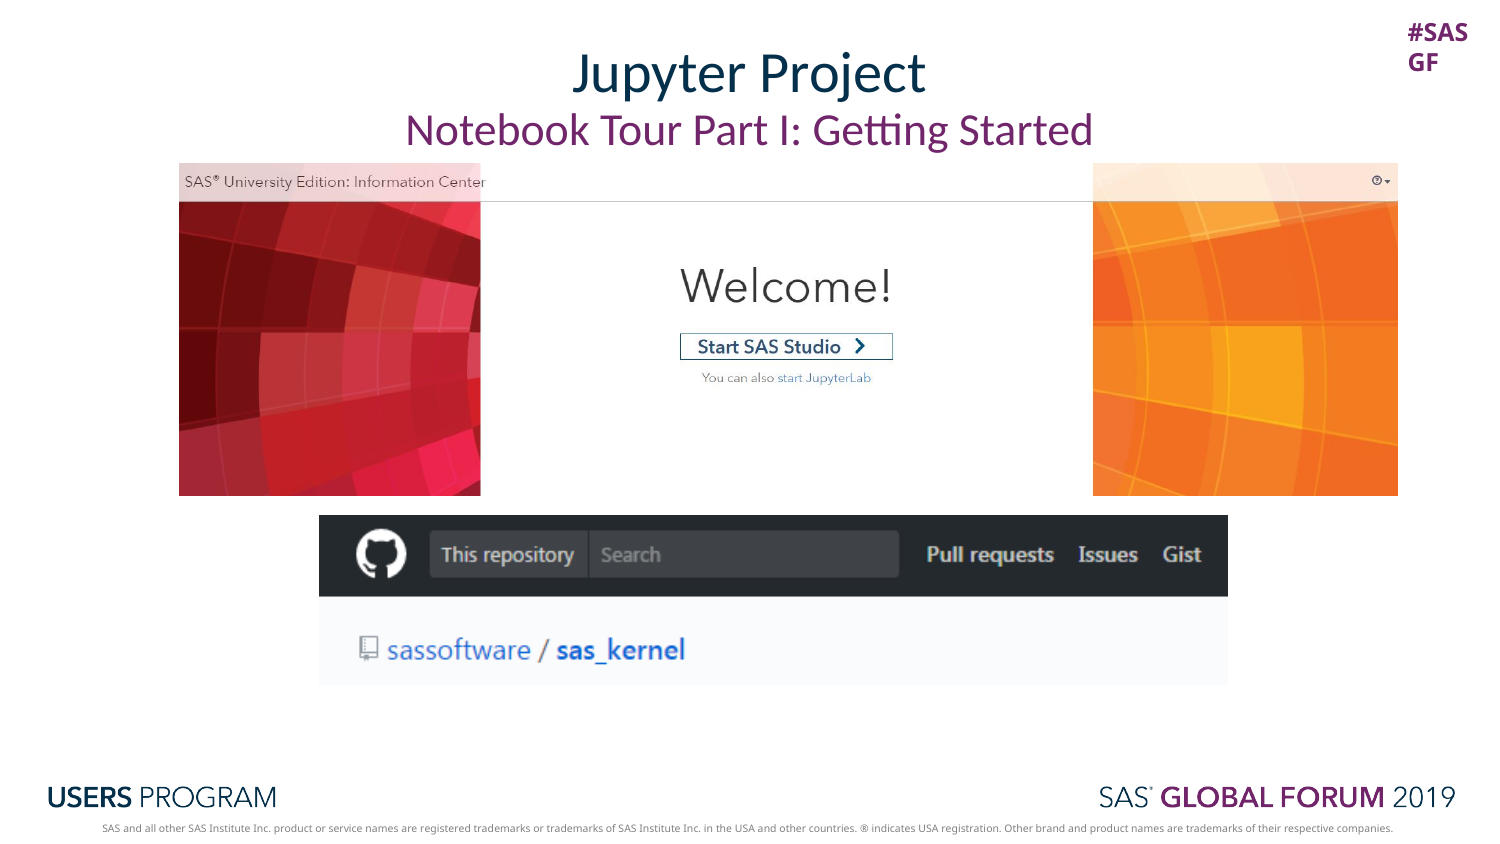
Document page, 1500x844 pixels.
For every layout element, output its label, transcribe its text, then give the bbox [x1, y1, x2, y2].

title Jupyter Project [102, 31, 1398, 105]
picture [0, 0, 1500, 844]
list Notebook Tour Part I: Getting Started [102, 105, 1398, 150]
